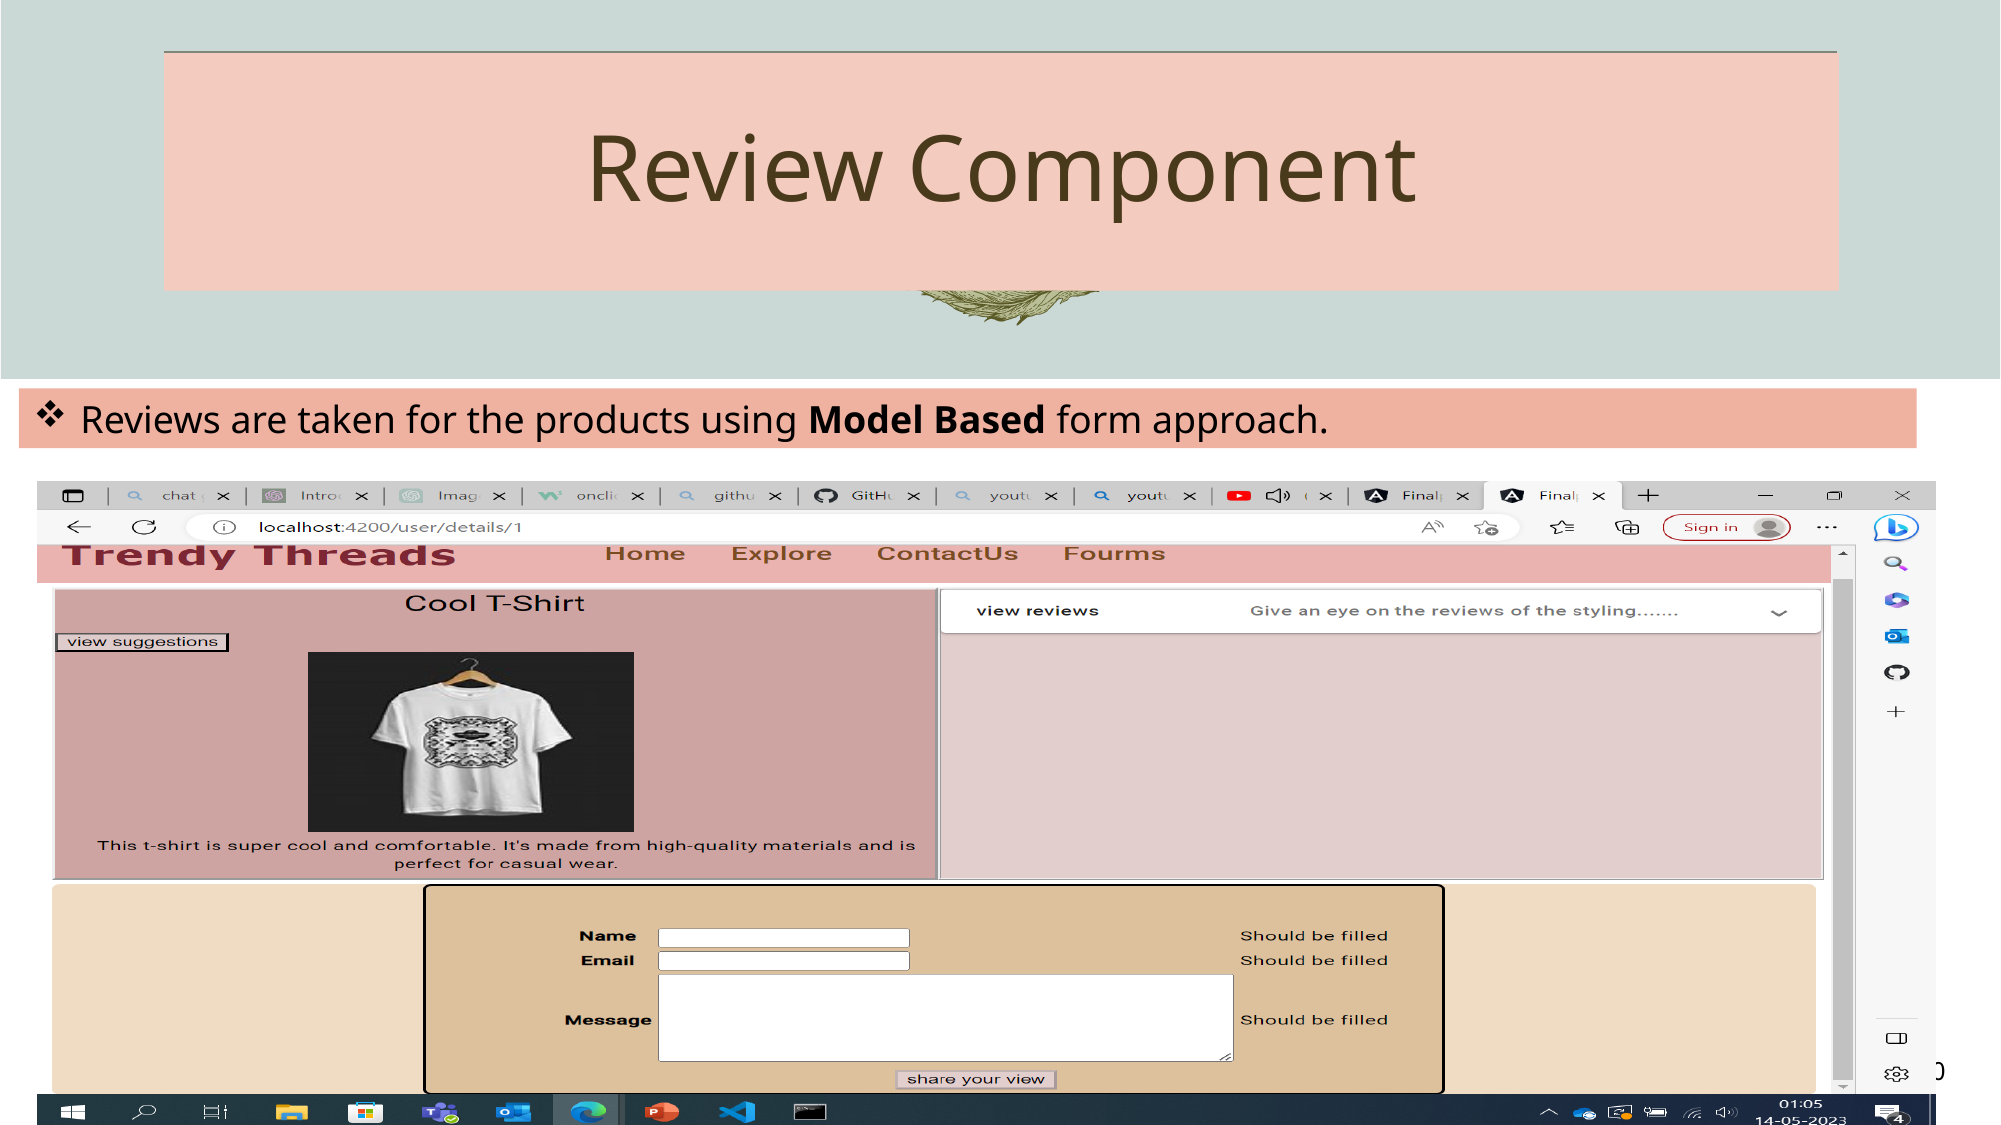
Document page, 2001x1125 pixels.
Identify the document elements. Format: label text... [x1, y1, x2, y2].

text_box Reviews are taken for the products using Model Based form approach. [18, 388, 1917, 449]
title Review Component [164, 53, 1839, 291]
picture [901, 291, 1100, 326]
slide_number 10 [1936, 1042, 1961, 1103]
picture [37, 481, 1936, 1125]
